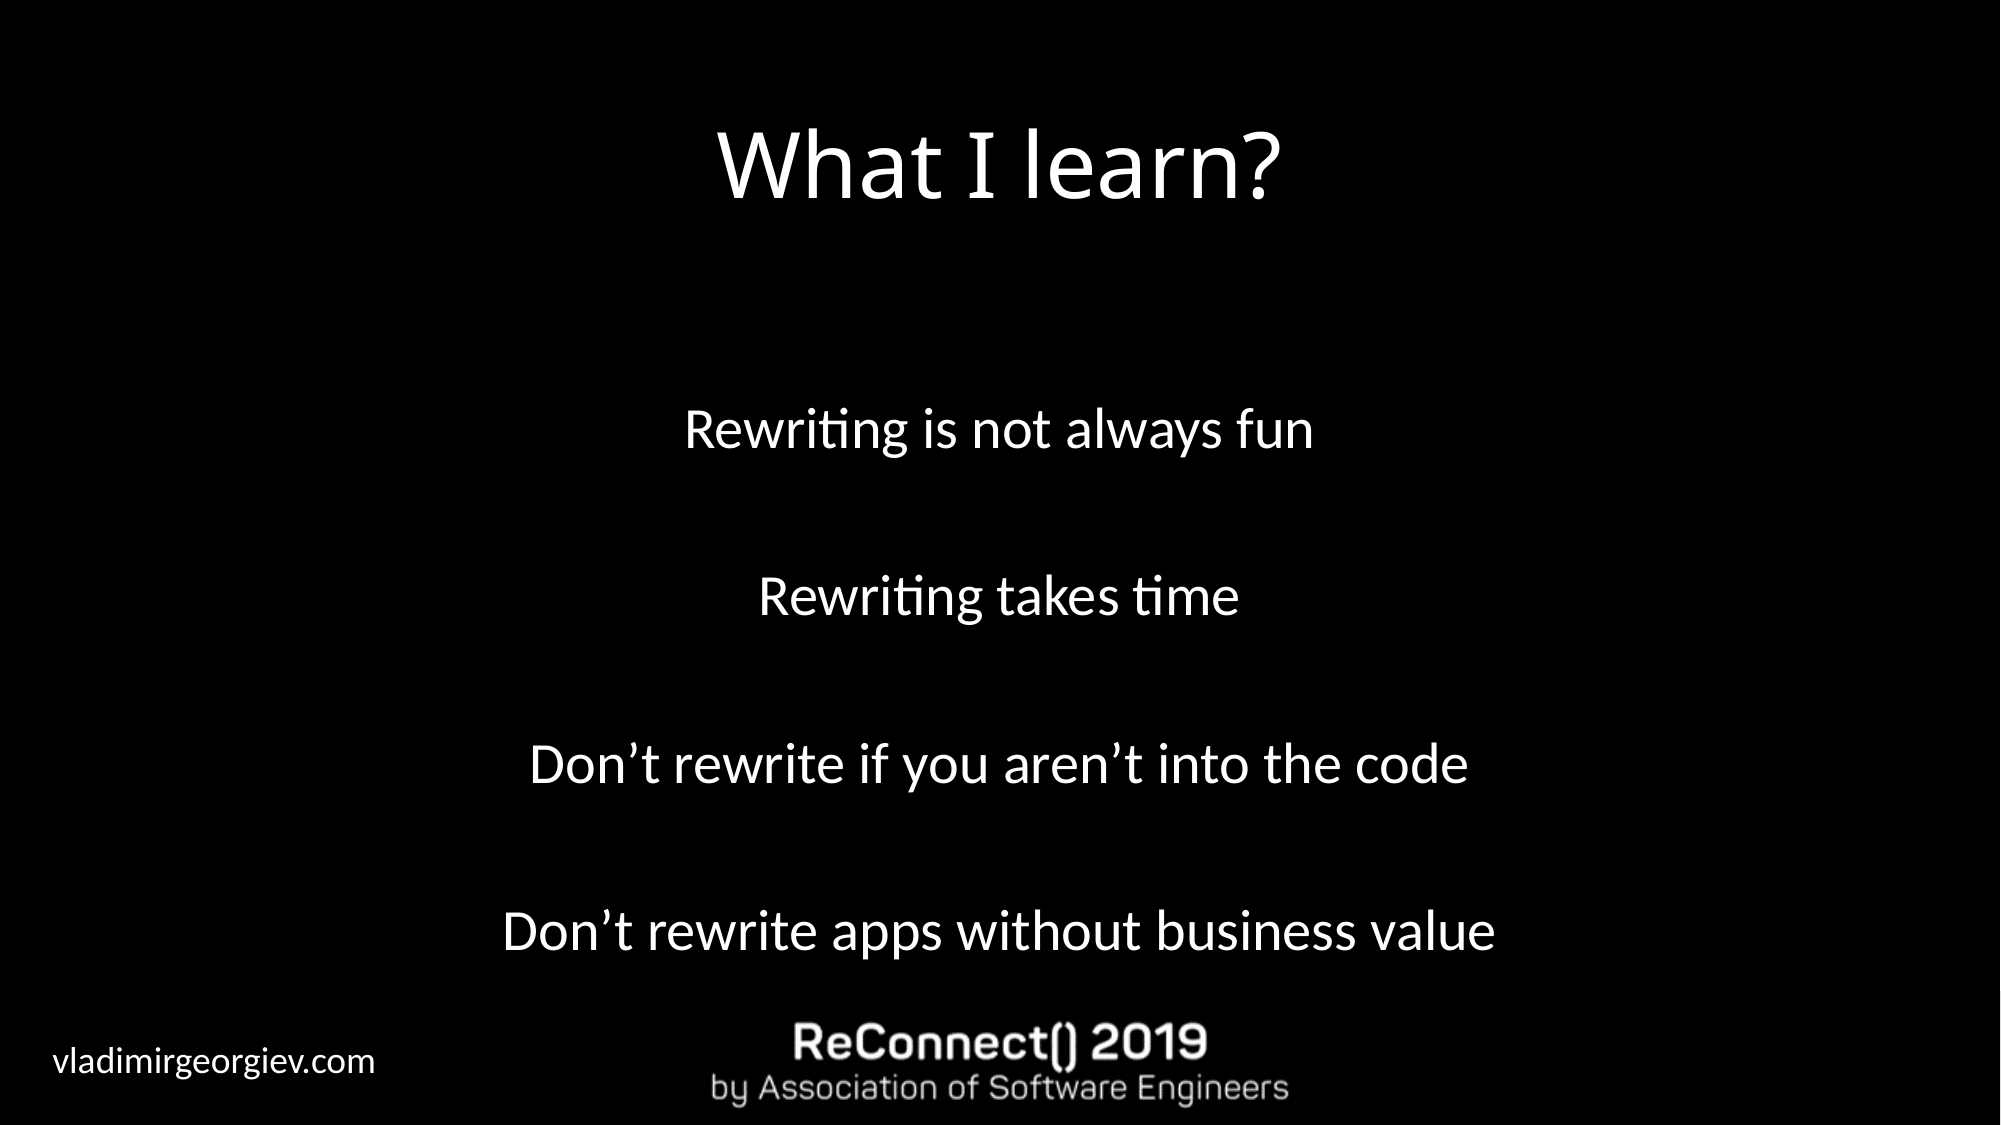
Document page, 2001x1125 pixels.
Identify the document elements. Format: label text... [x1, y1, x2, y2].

picture [316, 1014, 1684, 1125]
title What I learn? [137, 59, 1863, 278]
list Rewriting is not always fun Rewriting takes time Don’t rewrite if you aren’t into the code Don’t rewrite apps without business value [137, 299, 1863, 1014]
